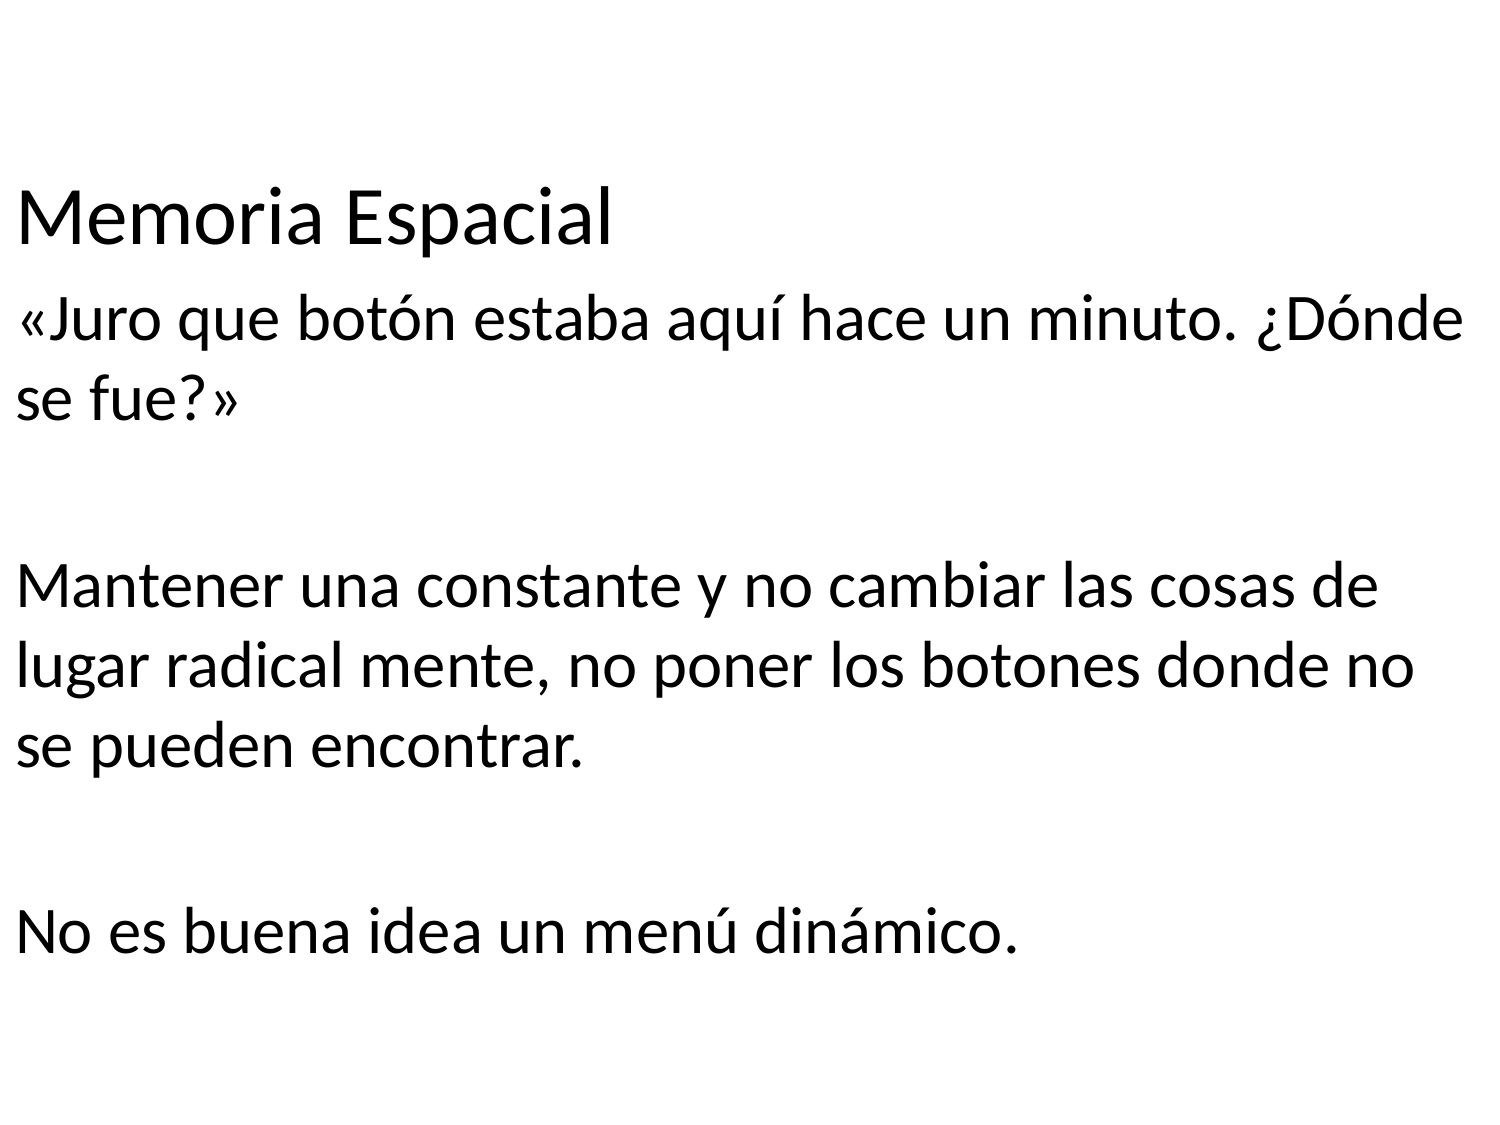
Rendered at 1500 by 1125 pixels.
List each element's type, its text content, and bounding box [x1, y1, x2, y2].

list Memoria Espacial «Juro que botón estaba aquí hace un minuto. ¿Dónde se fue?» Mantener una constante y no cambiar las cosas de lugar radical mente, no poner los botones donde no se pueden encontrar. No es buena idea un menú dinámico. [0, 0, 1500, 1125]
